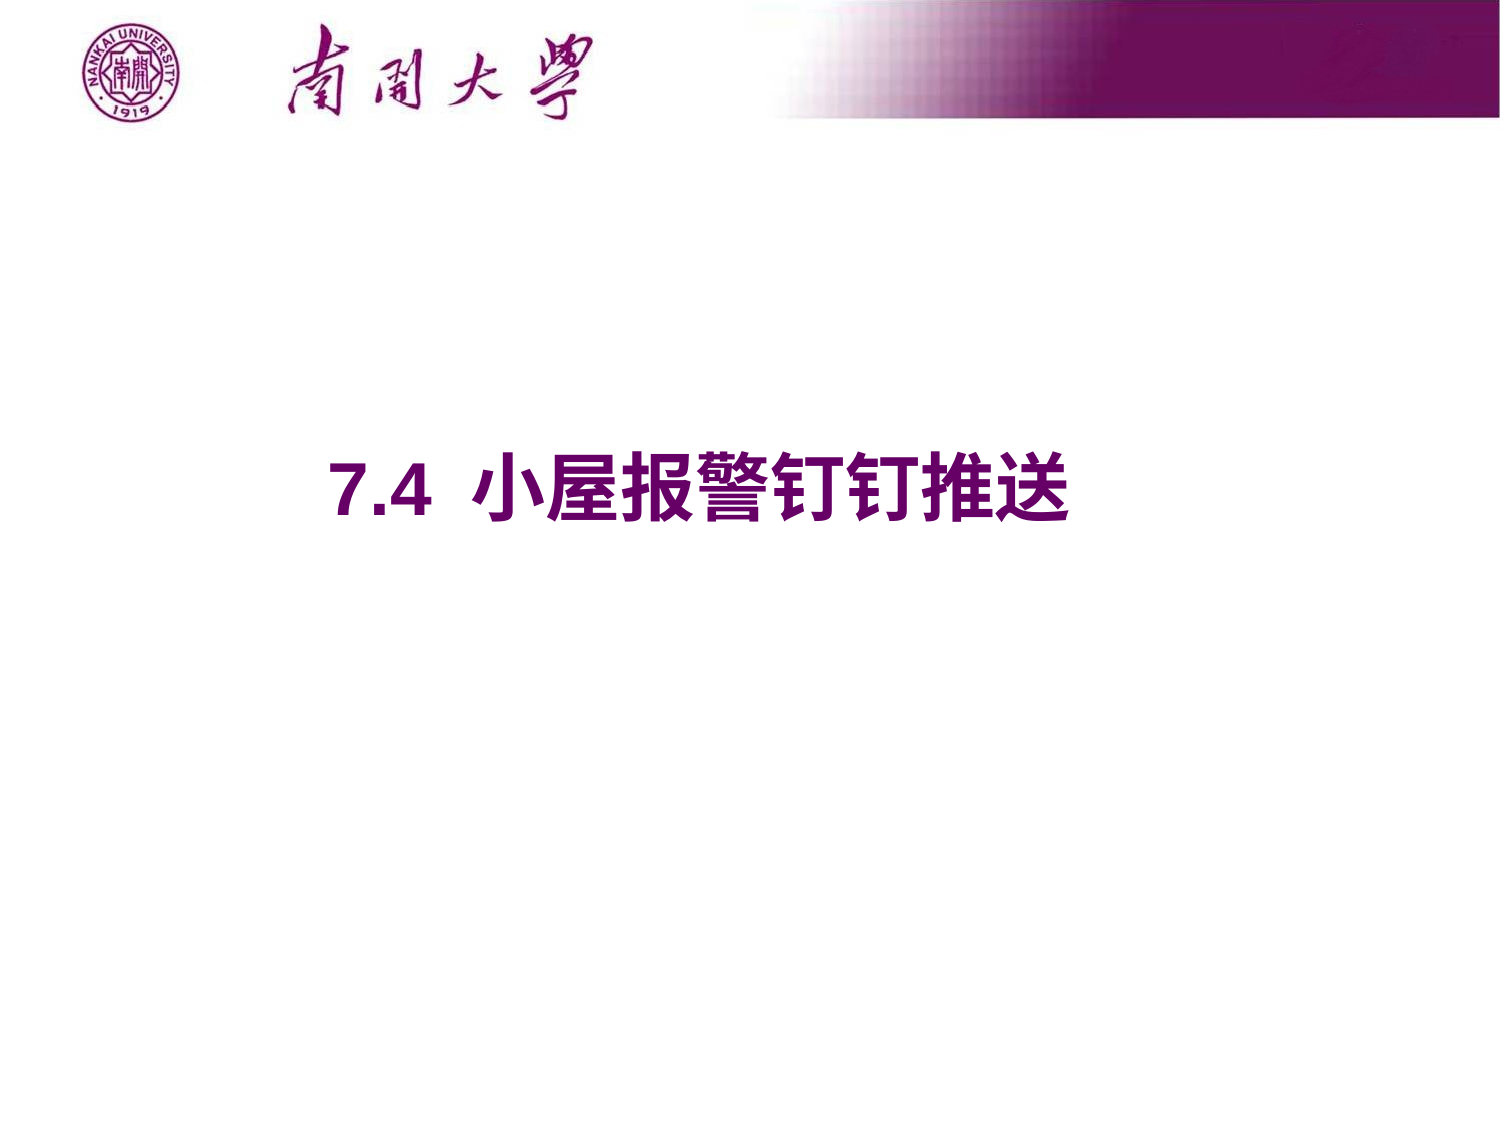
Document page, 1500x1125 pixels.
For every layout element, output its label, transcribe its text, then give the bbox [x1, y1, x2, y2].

picture [0, 0, 1500, 1125]
text_box 7.4 小屋报警钉钉推送 [312, 432, 1406, 538]
